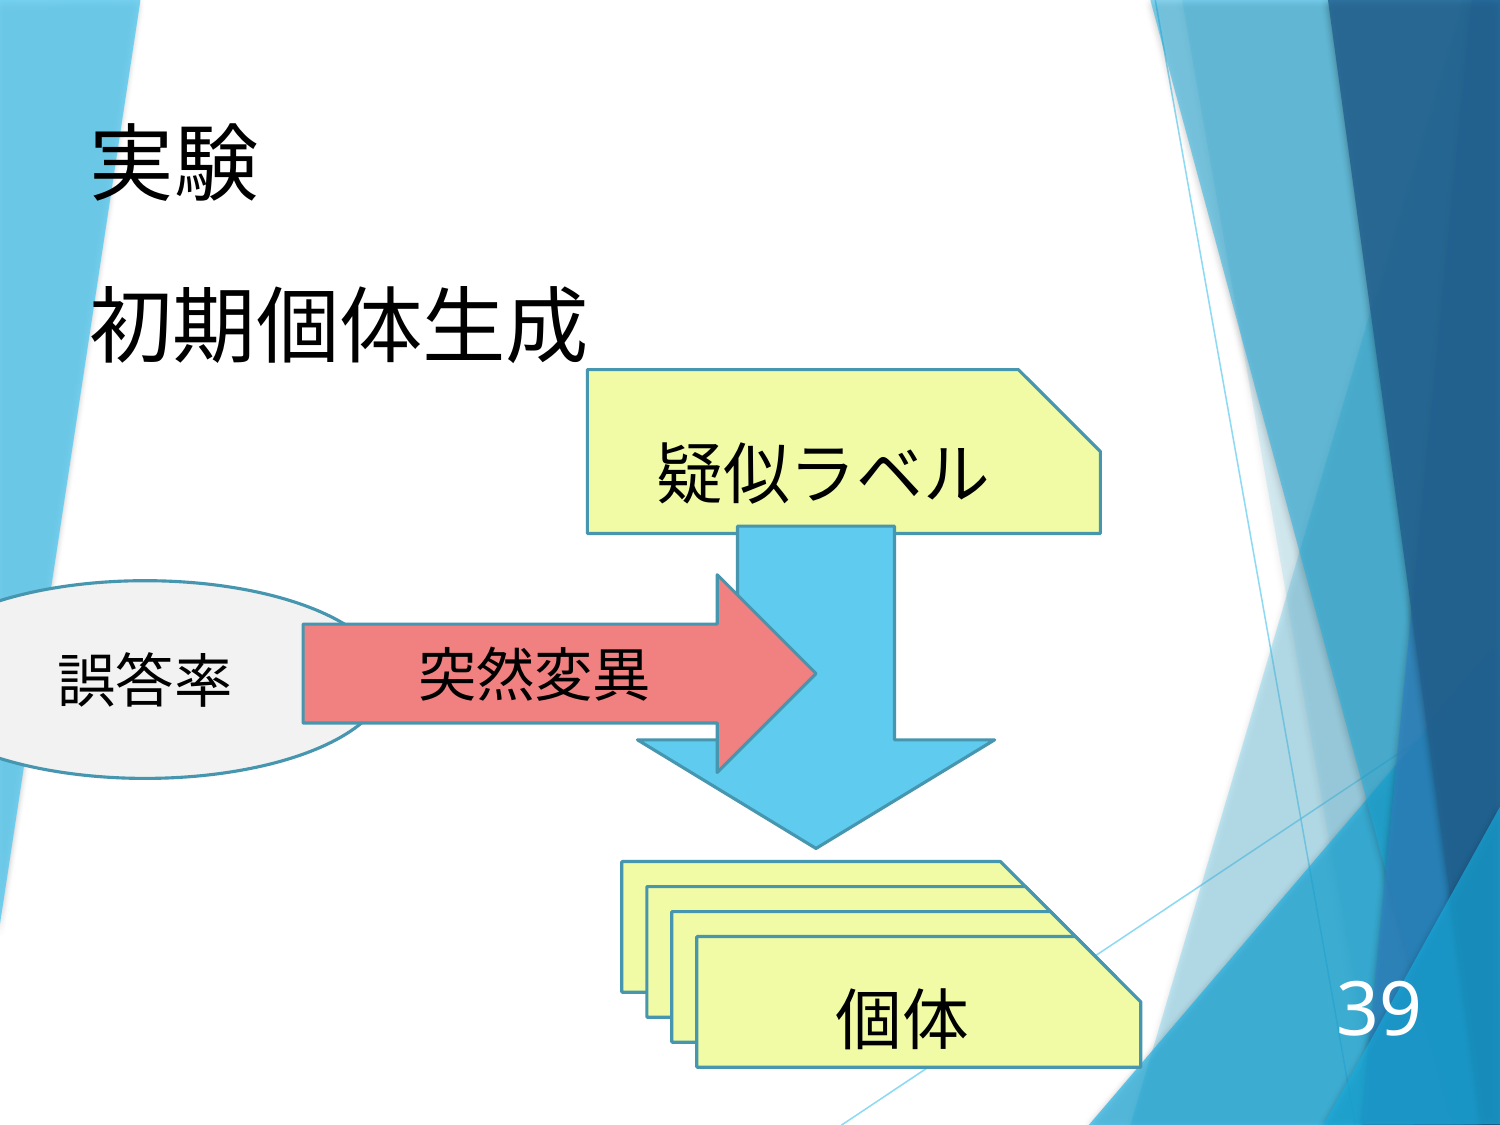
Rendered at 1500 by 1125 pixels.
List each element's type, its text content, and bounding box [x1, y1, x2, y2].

text_box 実験 [75, 103, 1141, 219]
text_box 個体 [620, 859, 1027, 994]
text_box 疑似ラベル [585, 381, 1102, 536]
text_box 誤答率 [0, 579, 362, 780]
text_box [635, 524, 997, 850]
text_box 初期個体生成 [75, 266, 1232, 381]
text_box 個体 [645, 885, 1052, 1019]
text_box 個体 [695, 934, 1143, 1069]
slide_number 39 [1311, 971, 1438, 1051]
text_box 突然変異 [301, 573, 818, 774]
text_box 個体 [670, 910, 1077, 1044]
